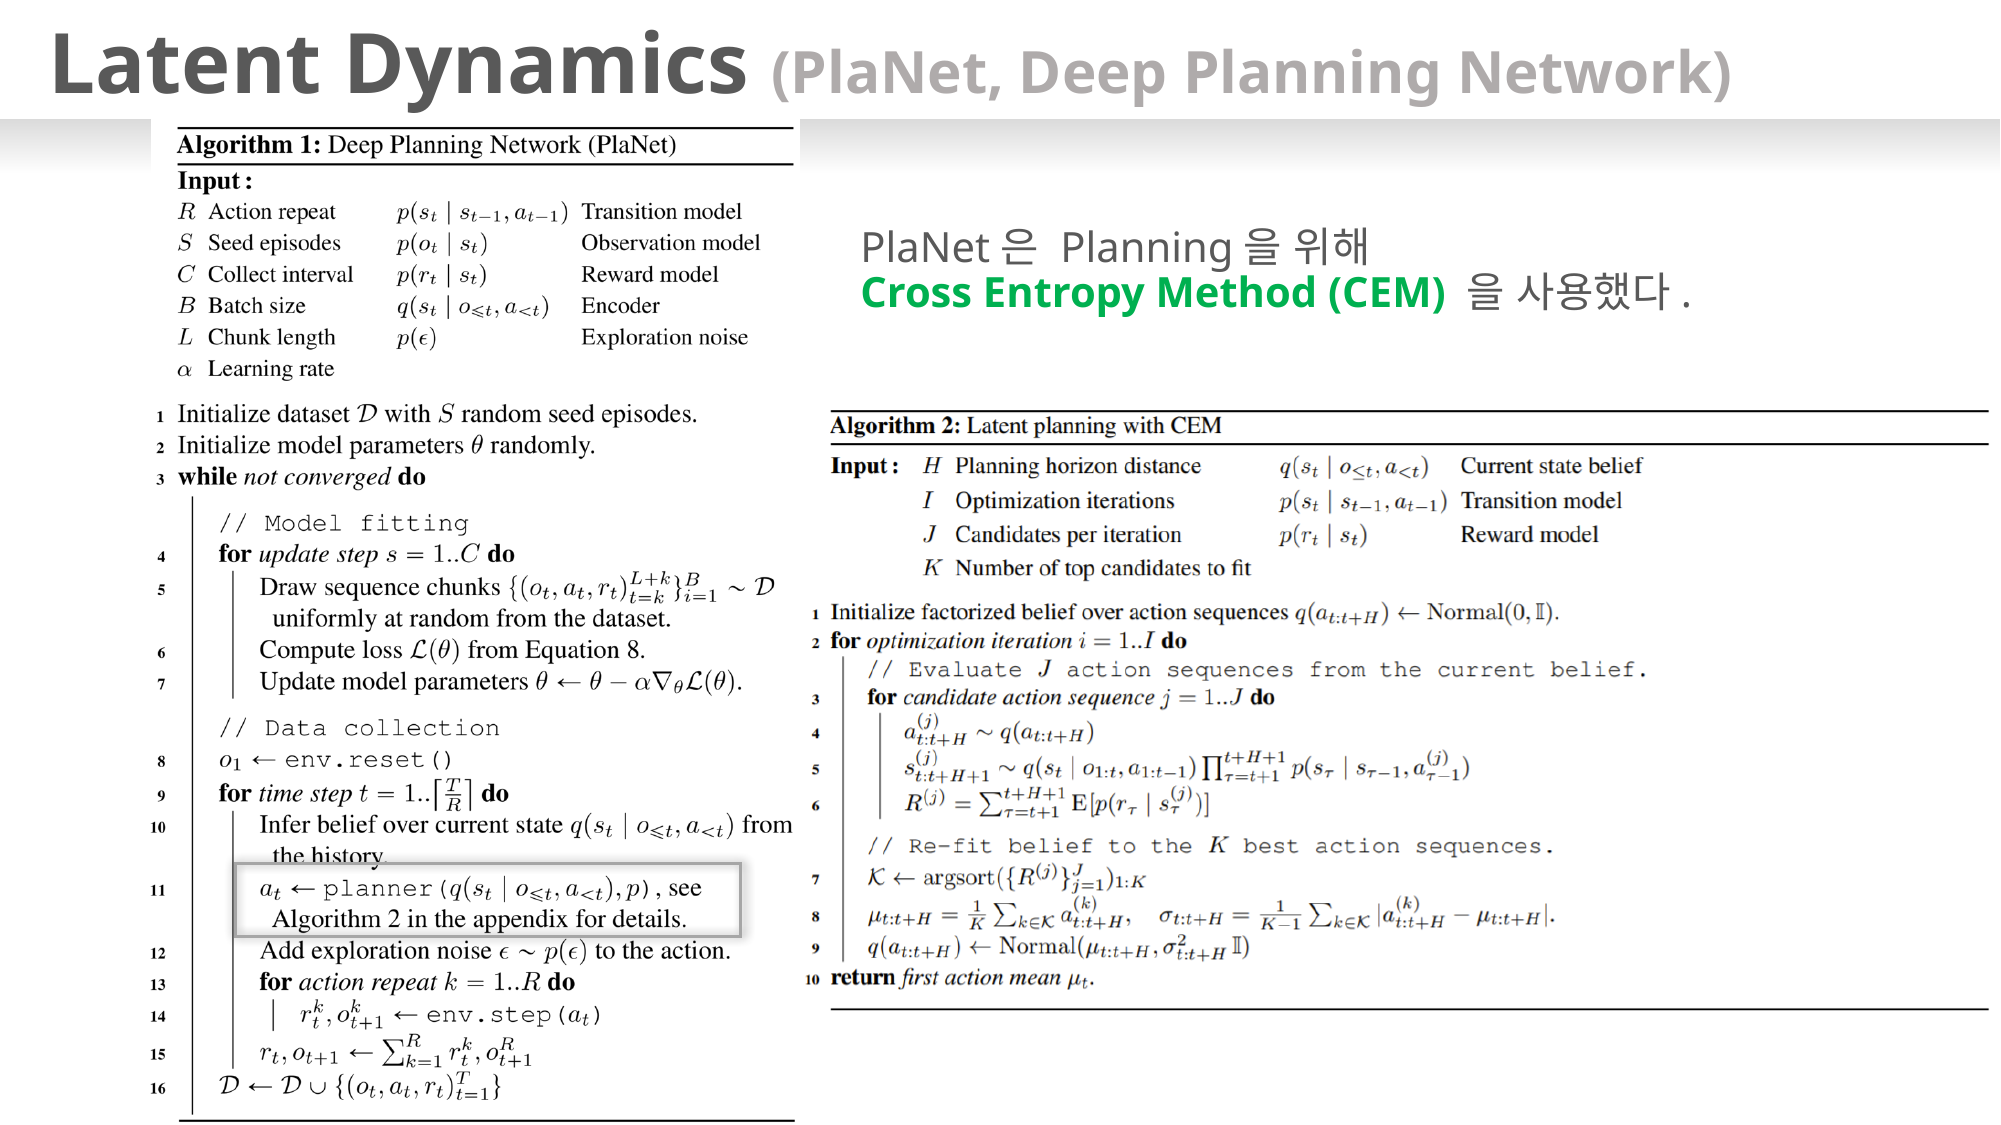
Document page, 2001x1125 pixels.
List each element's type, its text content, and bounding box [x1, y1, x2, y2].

text_box [800, 120, 2000, 193]
picture [147, 119, 2000, 1125]
text_box PlaNet은 Planning을 위해 Cross Entropy Method (CEM) 을 사용했다. [845, 193, 1954, 325]
text_box Latent Dynamics (PlaNet, Deep Planning Network) [33, 10, 2000, 120]
text_box [0, 118, 147, 193]
